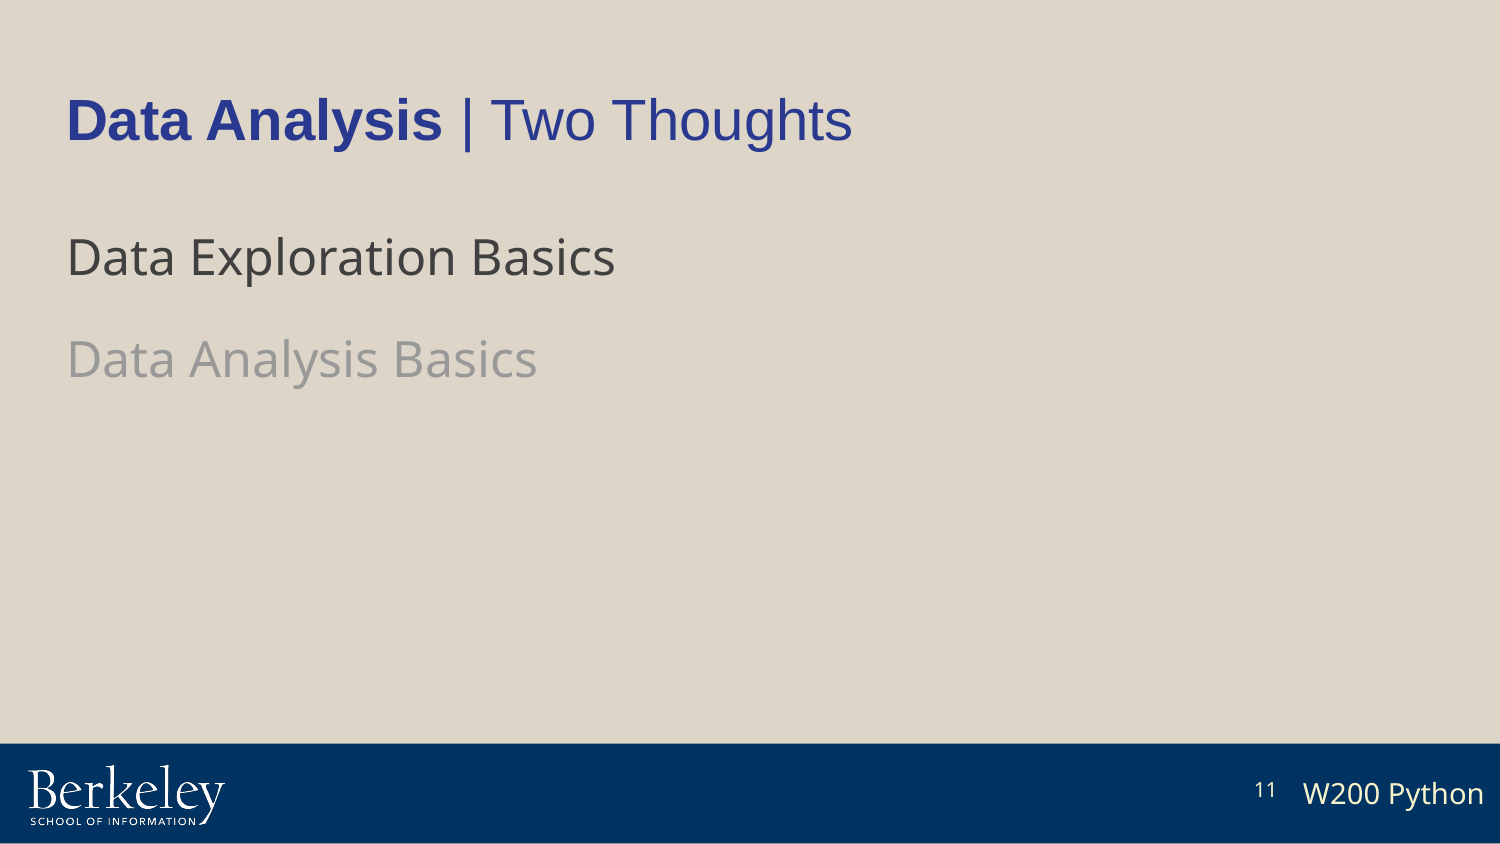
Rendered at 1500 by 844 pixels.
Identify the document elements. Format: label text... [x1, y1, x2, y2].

title Data Analysis | Two Thoughts [50, 66, 1450, 168]
slide_number 11 [1236, 760, 1293, 821]
picture [27, 758, 226, 830]
list Data Exploration Basics Data Analysis Basics [50, 201, 1450, 750]
